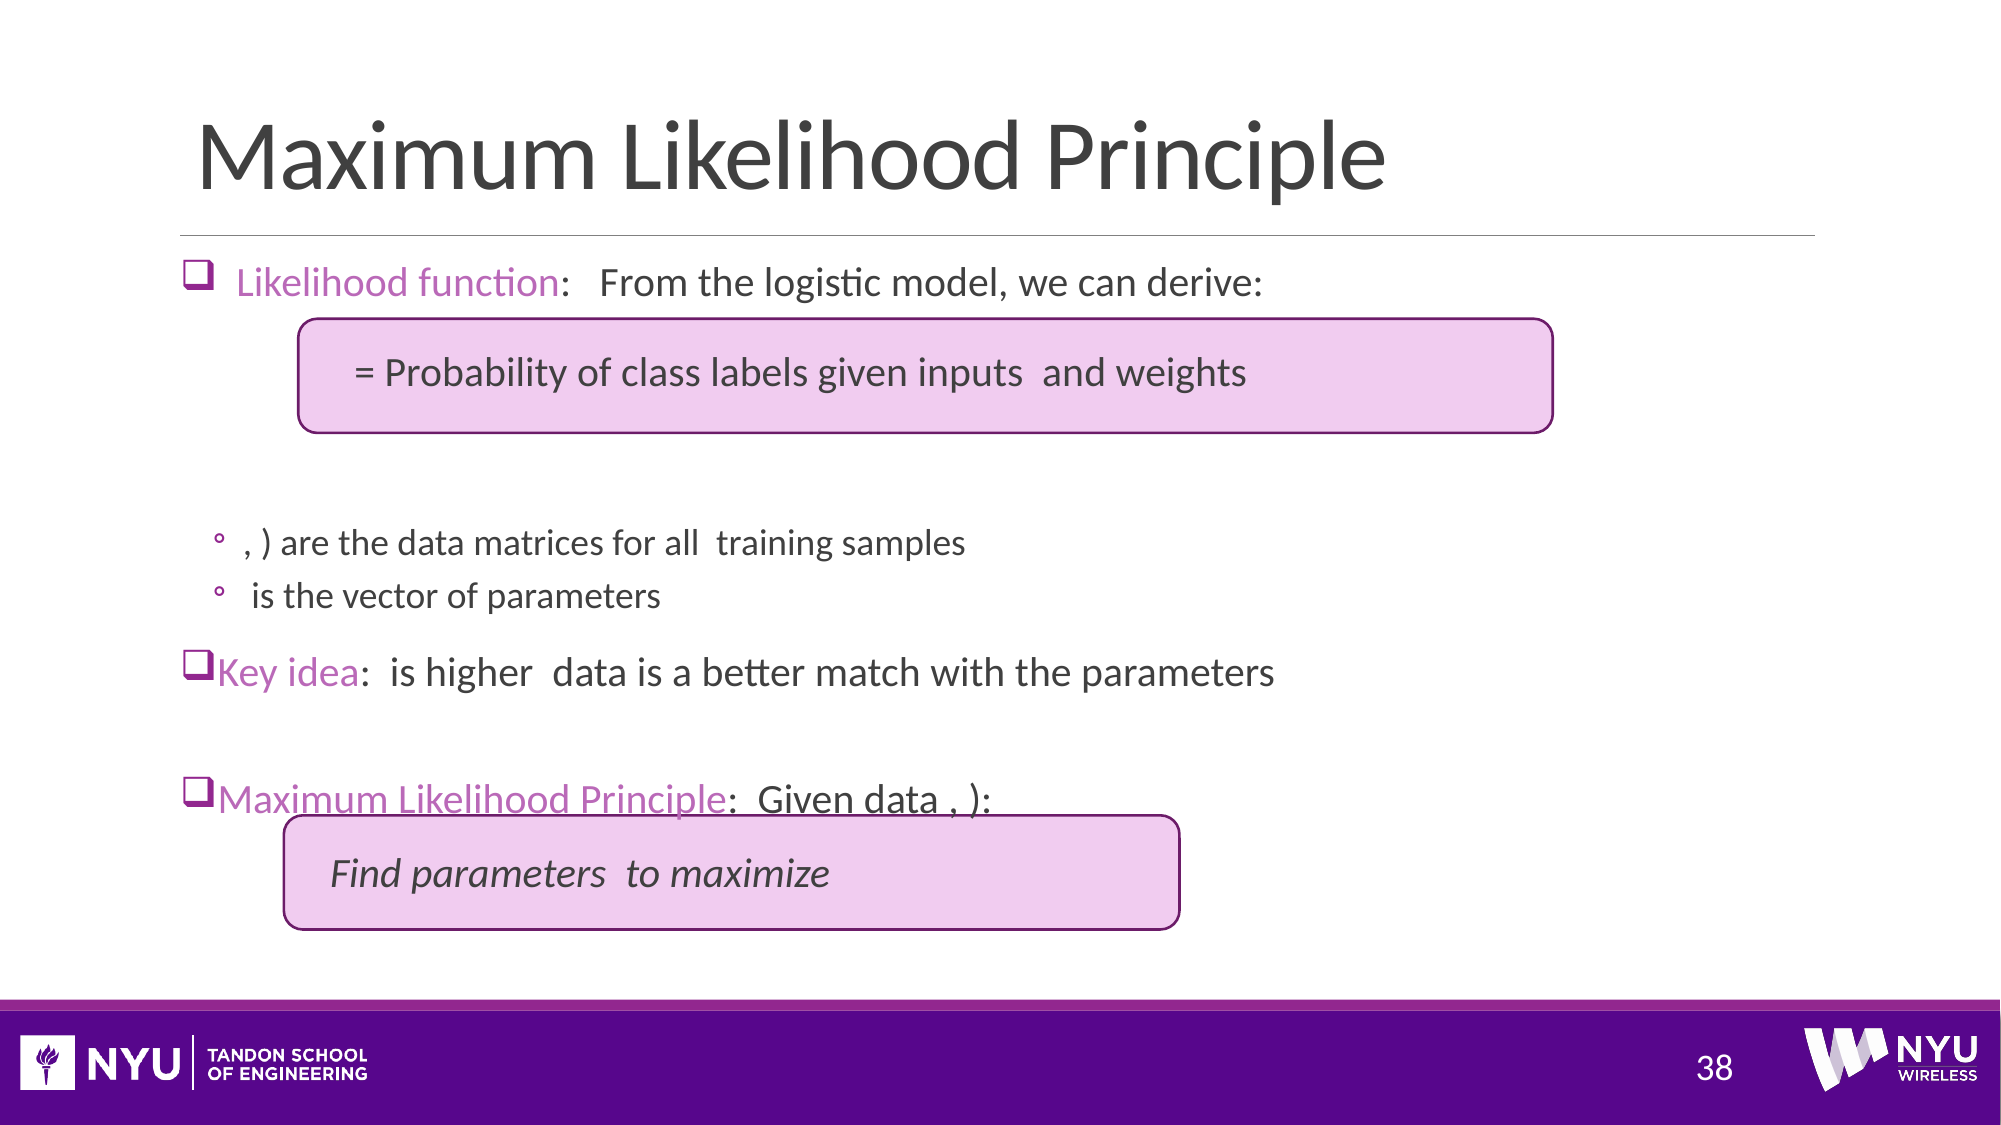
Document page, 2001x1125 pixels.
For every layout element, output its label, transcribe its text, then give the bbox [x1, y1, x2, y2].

title Maximum Likelihood Principle [180, 47, 1830, 218]
slide_number 38 [1533, 1035, 1749, 1096]
text_box [282, 814, 1181, 931]
text_box [296, 317, 1555, 435]
